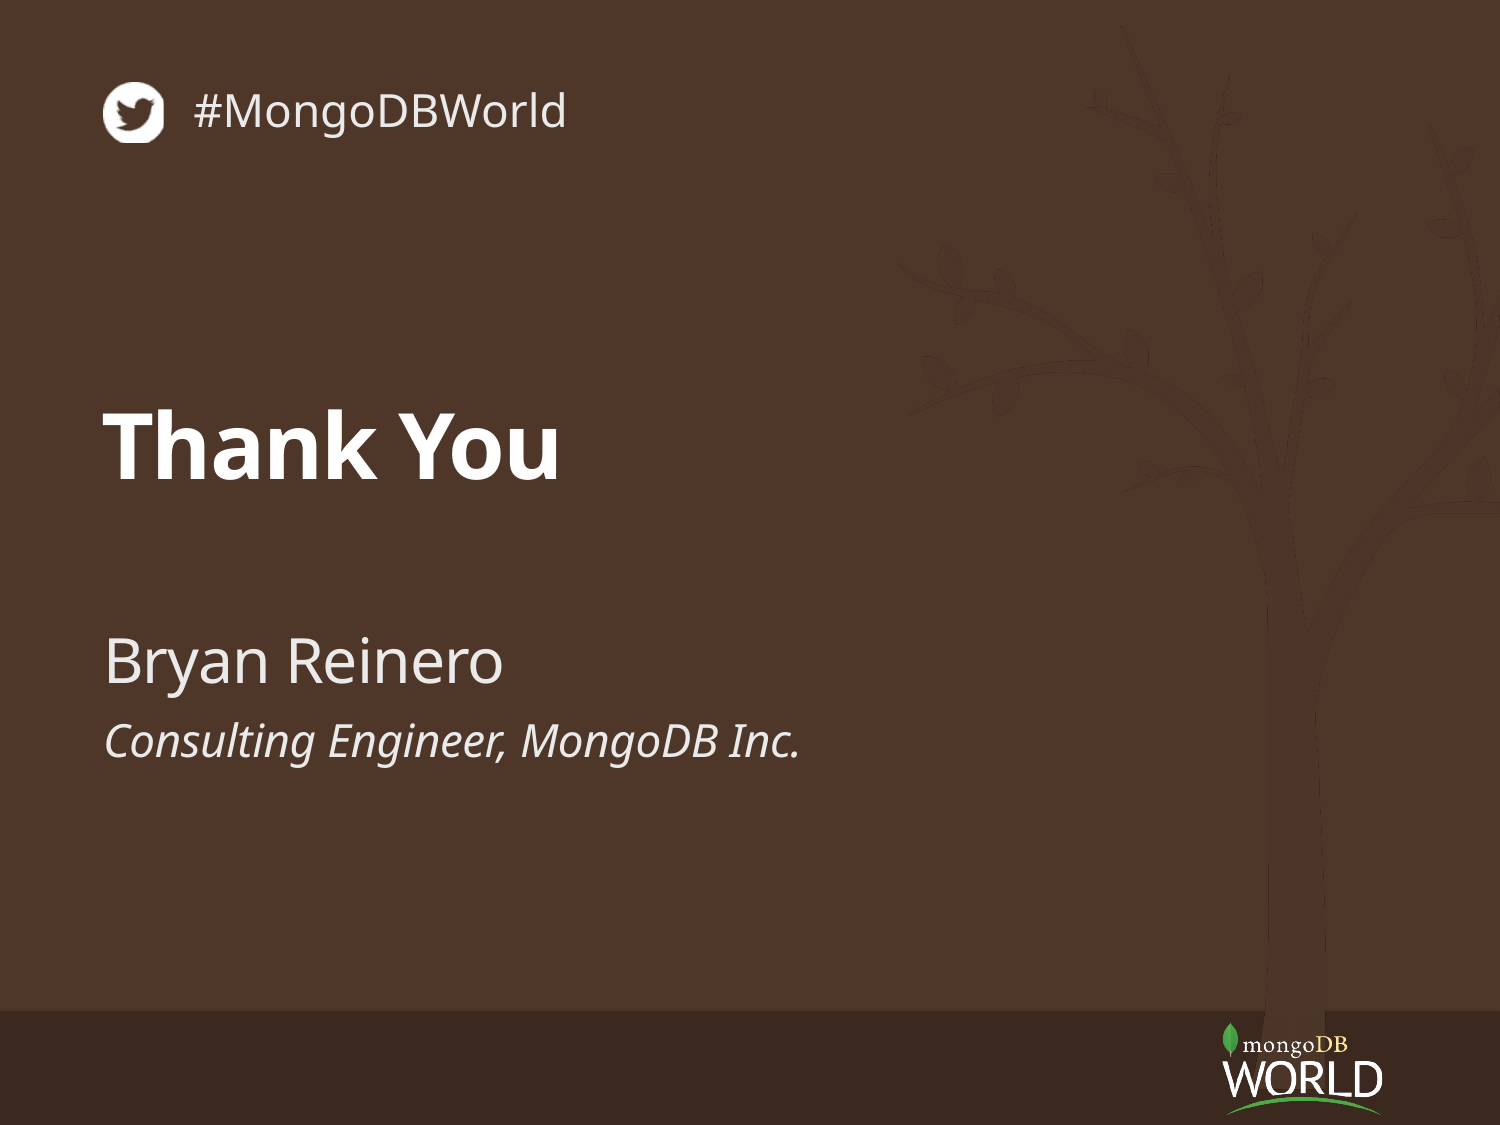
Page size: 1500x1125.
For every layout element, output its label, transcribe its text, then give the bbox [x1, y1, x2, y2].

list Bryan Reinero [103, 632, 1399, 696]
list #MongoDBWorld [193, 87, 1399, 137]
picture [723, 0, 1500, 1125]
subtitle Consulting Engineer, MongoDB Inc. [103, 700, 1399, 778]
title Thank You [101, 301, 1397, 599]
